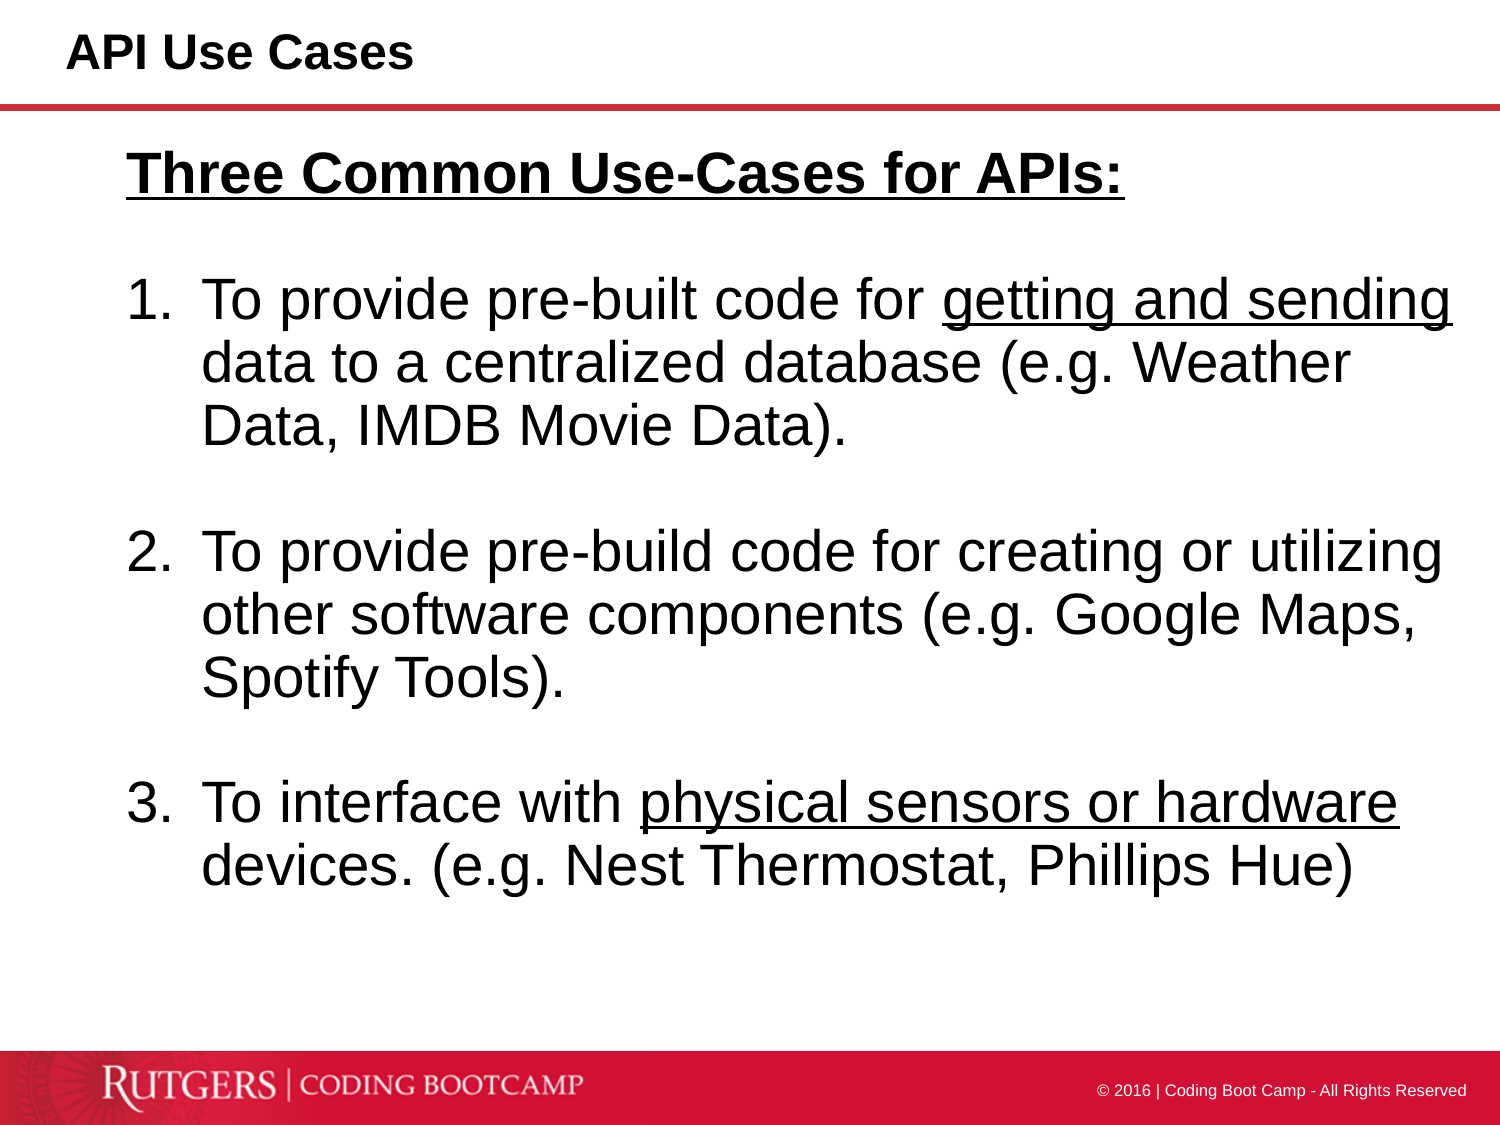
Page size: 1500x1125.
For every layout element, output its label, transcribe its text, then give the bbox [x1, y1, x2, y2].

text_box Three Common Use-Cases for APIs: To provide pre-built code for getting and sending data to a centralized database (e.g. Weather Data, IMDB Movie Data). To provide pre-build code for creating or utilizing other software components (e.g. Google Maps, Spotify Tools). To interface with physical sensors or hardware devices. (e.g. Nest Thermostat, Phillips Hue) [73, 135, 1483, 1109]
picture [0, 1051, 650, 1125]
title API Use Cases [50, 0, 948, 108]
